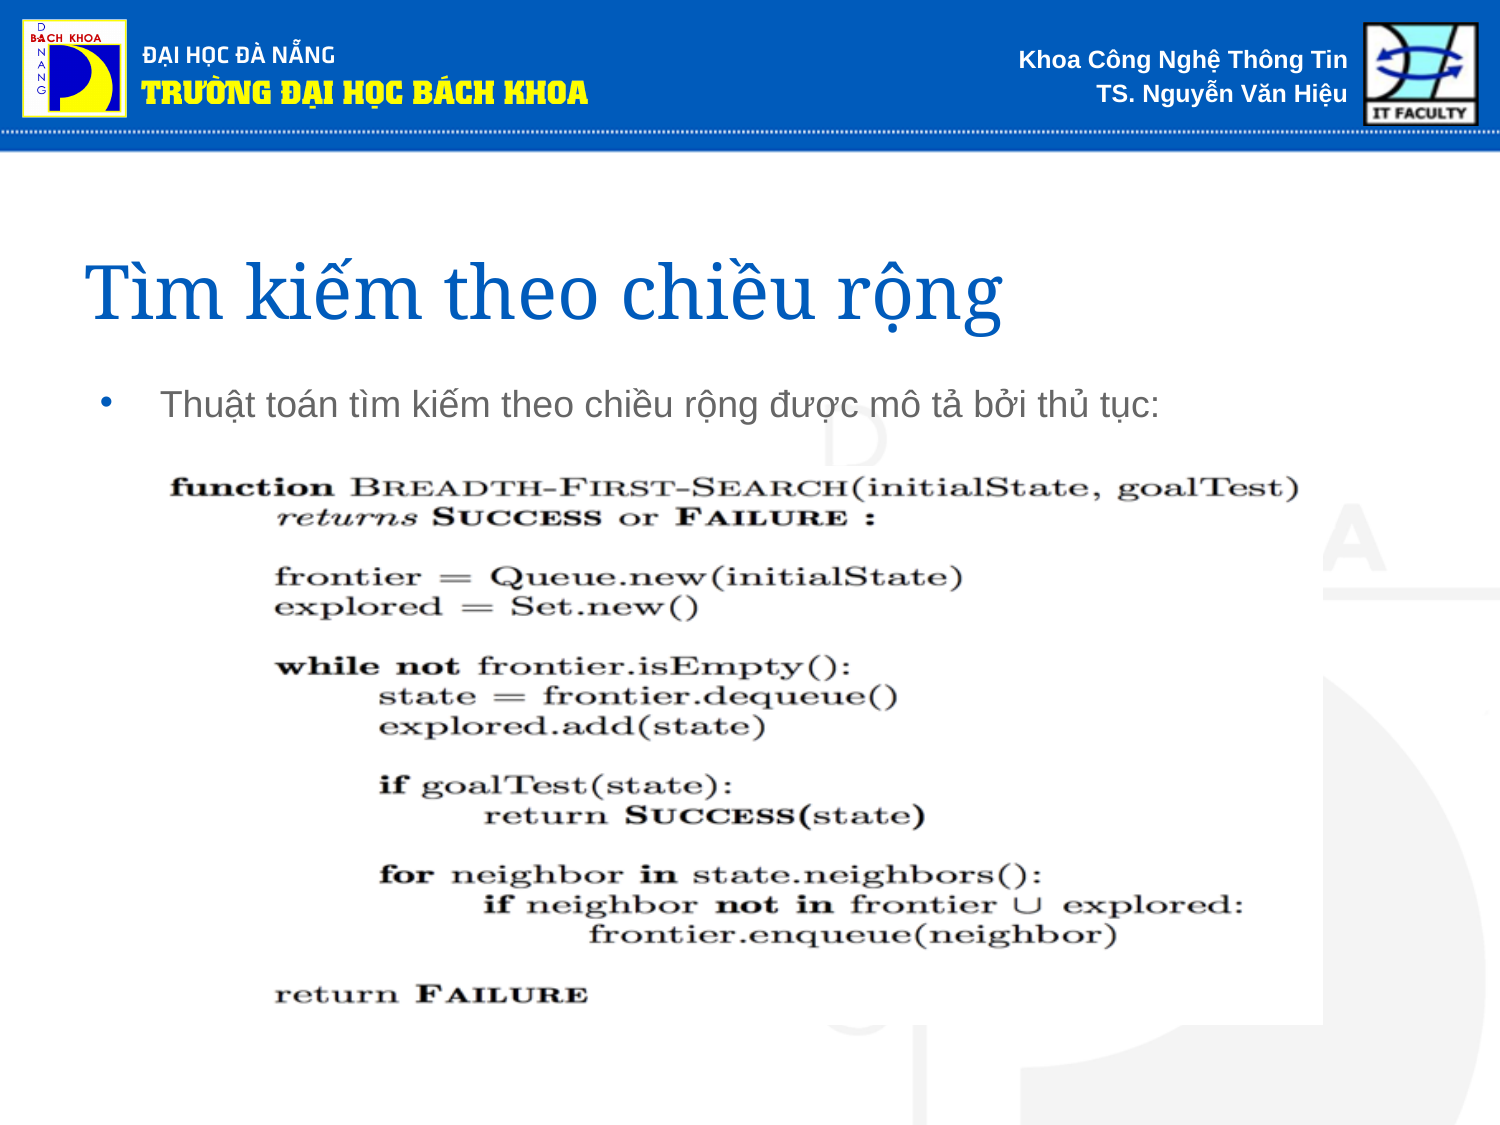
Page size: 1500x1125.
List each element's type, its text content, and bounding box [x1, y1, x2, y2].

list Thuật toán tìm kiếm theo chiều rộng được mô tả bởi thủ tục: [69, 358, 1369, 467]
picture [0, 0, 1500, 1125]
title Tìm kiếm theo chiều rộng [69, 164, 1369, 343]
